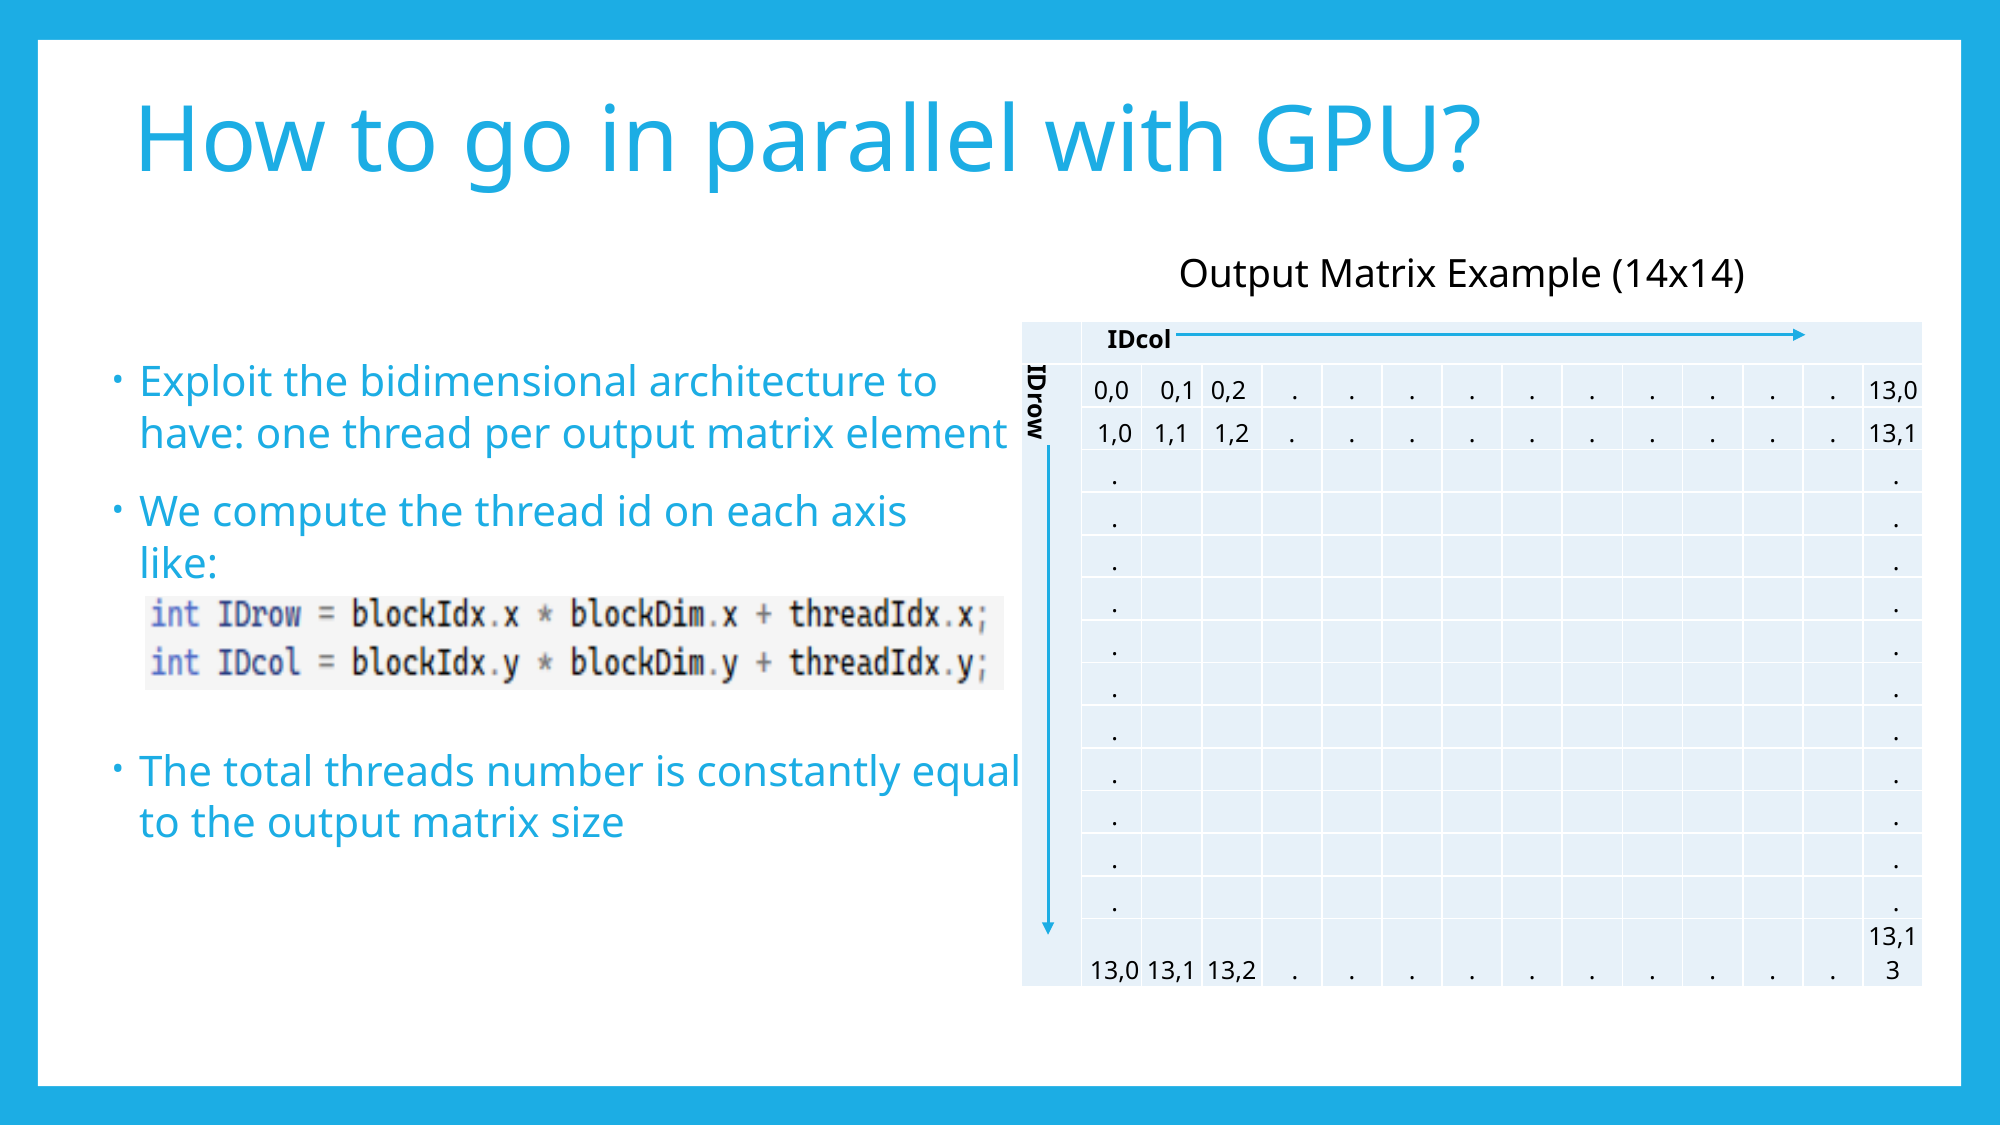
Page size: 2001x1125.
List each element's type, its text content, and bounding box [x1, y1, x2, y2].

table_cell [1323, 578, 1381, 619]
table_cell [1503, 450, 1561, 491]
table_cell [1623, 877, 1682, 918]
table_cell [1623, 706, 1682, 747]
table_cell [1383, 706, 1441, 747]
table_cell [1203, 663, 1261, 704]
table_cell . [1383, 408, 1441, 449]
table_cell [1683, 536, 1742, 576]
table_cell . [1804, 919, 1862, 986]
table_cell [1683, 877, 1742, 918]
table_cell [1203, 706, 1261, 747]
text_box Output Matrix Example (14x14) [1157, 242, 1806, 315]
table_cell [1623, 663, 1682, 704]
table_cell [1323, 834, 1381, 875]
table_cell . [1323, 365, 1381, 406]
table_cell [1203, 450, 1261, 491]
table_cell [1323, 621, 1381, 662]
table_cell [1804, 493, 1862, 534]
table_cell [1623, 749, 1682, 790]
table_cell [1563, 493, 1622, 534]
title How to go in parallel with GPU? [118, 81, 1739, 203]
table_cell [1383, 877, 1441, 918]
table_cell . [1082, 493, 1141, 534]
table_cell [1744, 536, 1802, 576]
table_cell . [1804, 408, 1862, 449]
table_cell [1563, 791, 1622, 832]
table_cell [1263, 749, 1321, 790]
table_cell . [1082, 834, 1141, 875]
table_cell [1263, 450, 1321, 491]
table_cell [1323, 749, 1381, 790]
table_cell [1142, 706, 1201, 747]
table_cell [1383, 663, 1441, 704]
table_cell . [1744, 919, 1802, 986]
table_cell [1383, 450, 1441, 491]
table_cell [1683, 493, 1742, 534]
table_cell [1744, 749, 1802, 790]
table_cell [1443, 791, 1501, 832]
table_cell 1,0 [1082, 408, 1141, 449]
table_cell IDrow [1022, 365, 1081, 986]
table_cell [1263, 536, 1321, 576]
table_cell [1563, 621, 1622, 662]
table_cell [1443, 663, 1501, 704]
table_cell [1203, 578, 1261, 619]
table_cell . [1383, 365, 1441, 406]
table_cell . [1563, 919, 1622, 986]
table_cell [1503, 877, 1561, 918]
table_cell [1203, 621, 1261, 662]
table_cell [1203, 749, 1261, 790]
table_cell [1623, 450, 1682, 491]
table_cell . [1082, 450, 1141, 491]
table_cell . [1864, 877, 1922, 918]
table_cell [1503, 536, 1561, 576]
table_cell [1804, 621, 1862, 662]
table_cell . [1082, 578, 1141, 619]
table_cell [1503, 791, 1561, 832]
table_cell . [1082, 621, 1141, 662]
table_cell [1443, 706, 1501, 747]
table_cell . [1623, 919, 1682, 986]
table_cell . [1082, 663, 1141, 704]
table_cell . [1744, 365, 1802, 406]
table_cell [1323, 493, 1381, 534]
table_cell [1744, 791, 1802, 832]
table_cell [1623, 578, 1682, 619]
table_cell [1563, 834, 1622, 875]
table_cell [1744, 450, 1802, 491]
table_cell [1323, 536, 1381, 576]
table_cell . [1864, 493, 1922, 534]
table_cell . [1443, 919, 1501, 986]
table_cell . [1323, 919, 1381, 986]
table_cell 0,1 [1142, 365, 1201, 406]
table_cell [1383, 536, 1441, 576]
table_cell . [1082, 706, 1141, 747]
table_cell [1683, 706, 1742, 747]
table_cell [1383, 791, 1441, 832]
table_cell [1623, 536, 1682, 576]
table_cell [1443, 877, 1501, 918]
table_cell [1142, 536, 1201, 576]
table_cell [1804, 663, 1862, 704]
table_cell [1804, 749, 1862, 790]
table_cell . [1744, 408, 1802, 449]
table_cell [1323, 450, 1381, 491]
table_cell [1744, 621, 1802, 662]
table_cell . [1864, 450, 1922, 491]
table_cell [1203, 536, 1261, 576]
table_cell . [1864, 536, 1922, 576]
table_cell [1563, 663, 1622, 704]
table_cell . [1263, 365, 1321, 406]
table_cell [1563, 706, 1622, 747]
table_cell [1563, 536, 1622, 576]
table_cell [1142, 493, 1201, 534]
table_cell [1683, 663, 1742, 704]
table_cell [1263, 834, 1321, 875]
table_cell [1503, 749, 1561, 790]
table_cell 0,0 [1082, 365, 1141, 406]
table_cell . [1864, 749, 1922, 790]
table_cell [1503, 663, 1561, 704]
table_cell [1744, 663, 1802, 704]
table_cell [1203, 791, 1261, 832]
table_cell . [1804, 365, 1862, 406]
table_cell . [1864, 663, 1922, 704]
table_cell [1203, 877, 1261, 918]
table_cell [1263, 706, 1321, 747]
table_cell [1744, 877, 1802, 918]
table_cell . [1323, 408, 1381, 449]
table_cell [1323, 663, 1381, 704]
table_cell . [1082, 749, 1141, 790]
table_cell . [1864, 621, 1922, 662]
table_cell [1503, 578, 1561, 619]
table_cell . [1082, 536, 1141, 576]
table_cell 1,1 [1142, 408, 1201, 449]
table_cell [1263, 791, 1321, 832]
table_cell . [1864, 706, 1922, 747]
table_cell [1142, 877, 1201, 918]
table_cell . [1864, 578, 1922, 619]
table_cell [1443, 834, 1501, 875]
table_cell [1503, 706, 1561, 747]
table_cell [1804, 450, 1862, 491]
table_cell 13,0 [1082, 919, 1141, 986]
table_cell [1623, 493, 1682, 534]
table_cell [1804, 706, 1862, 747]
table_cell . [1443, 365, 1501, 406]
table_cell [1683, 834, 1742, 875]
table_cell [1804, 536, 1862, 576]
table_cell [1142, 749, 1201, 790]
table_cell [1683, 749, 1742, 790]
table_cell . [1503, 408, 1561, 449]
table_cell [1683, 578, 1742, 619]
table_cell [1263, 663, 1321, 704]
table_cell 13,2 [1203, 919, 1261, 986]
table_cell . [1864, 791, 1922, 832]
table_cell . [1683, 408, 1742, 449]
table_cell [1503, 834, 1561, 875]
table_cell [1443, 450, 1501, 491]
table_cell [1203, 493, 1261, 534]
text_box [89, 347, 1066, 865]
table_cell [1443, 621, 1501, 662]
table_header [1022, 322, 1081, 363]
table_cell [1443, 536, 1501, 576]
table_cell . [1263, 919, 1321, 986]
table_cell [1323, 706, 1381, 747]
table_cell [1623, 791, 1682, 832]
table_cell . [1683, 919, 1742, 986]
table_cell . [1082, 877, 1141, 918]
table_cell [1563, 749, 1622, 790]
table_cell . [1623, 408, 1682, 449]
table_cell [1383, 578, 1441, 619]
table_cell [1804, 578, 1862, 619]
table_cell [1263, 621, 1321, 662]
table_cell . [1563, 365, 1622, 406]
table_cell [1383, 493, 1441, 534]
table_cell [1623, 621, 1682, 662]
table_cell [1263, 493, 1321, 534]
table_cell [1804, 834, 1862, 875]
table_cell . [1503, 365, 1561, 406]
table_cell [1563, 578, 1622, 619]
table_cell 13,0 [1864, 365, 1922, 406]
table_cell [1142, 791, 1201, 832]
table_cell [1683, 450, 1742, 491]
table_header IDcol [1082, 322, 1922, 363]
table_cell . [1503, 919, 1561, 986]
table_cell [1563, 877, 1622, 918]
table_cell [1744, 578, 1802, 619]
table_cell [1563, 450, 1622, 491]
table_cell [1142, 450, 1201, 491]
table_cell 0,2 [1203, 365, 1261, 406]
table_cell 13,1 [1864, 408, 1922, 449]
table_cell [1503, 621, 1561, 662]
table_cell . [1443, 408, 1501, 449]
table_cell [1142, 621, 1201, 662]
table_cell [1263, 877, 1321, 918]
table_cell [1383, 834, 1441, 875]
table_cell [1443, 578, 1501, 619]
table_cell . [1563, 408, 1622, 449]
table_cell . [1683, 365, 1742, 406]
table_cell [1323, 791, 1381, 832]
table_cell [1443, 749, 1501, 790]
table_cell 13,1 [1142, 919, 1201, 986]
table_cell [1744, 493, 1802, 534]
table_cell 1,2 [1203, 408, 1261, 449]
table_cell [1503, 493, 1561, 534]
table_cell [1744, 706, 1802, 747]
table_cell [1323, 877, 1381, 918]
table_cell [1623, 834, 1682, 875]
table_cell [1383, 621, 1441, 662]
table_cell [1263, 578, 1321, 619]
table_cell . [1383, 919, 1441, 986]
table_cell [1383, 749, 1441, 790]
table_cell . [1864, 834, 1922, 875]
table_cell 13,13 [1864, 919, 1922, 986]
table_cell [1804, 877, 1862, 918]
table_cell [1804, 791, 1862, 832]
table_cell [1142, 663, 1201, 704]
table_cell [1142, 834, 1201, 875]
table_cell . [1263, 408, 1321, 449]
table_cell [1142, 578, 1201, 619]
table_cell [1443, 493, 1501, 534]
table_cell [1744, 834, 1802, 875]
table_cell [1203, 834, 1261, 875]
table_cell [1683, 621, 1742, 662]
table_cell [1683, 791, 1742, 832]
table_cell . [1623, 365, 1682, 406]
table_cell . [1082, 791, 1141, 832]
